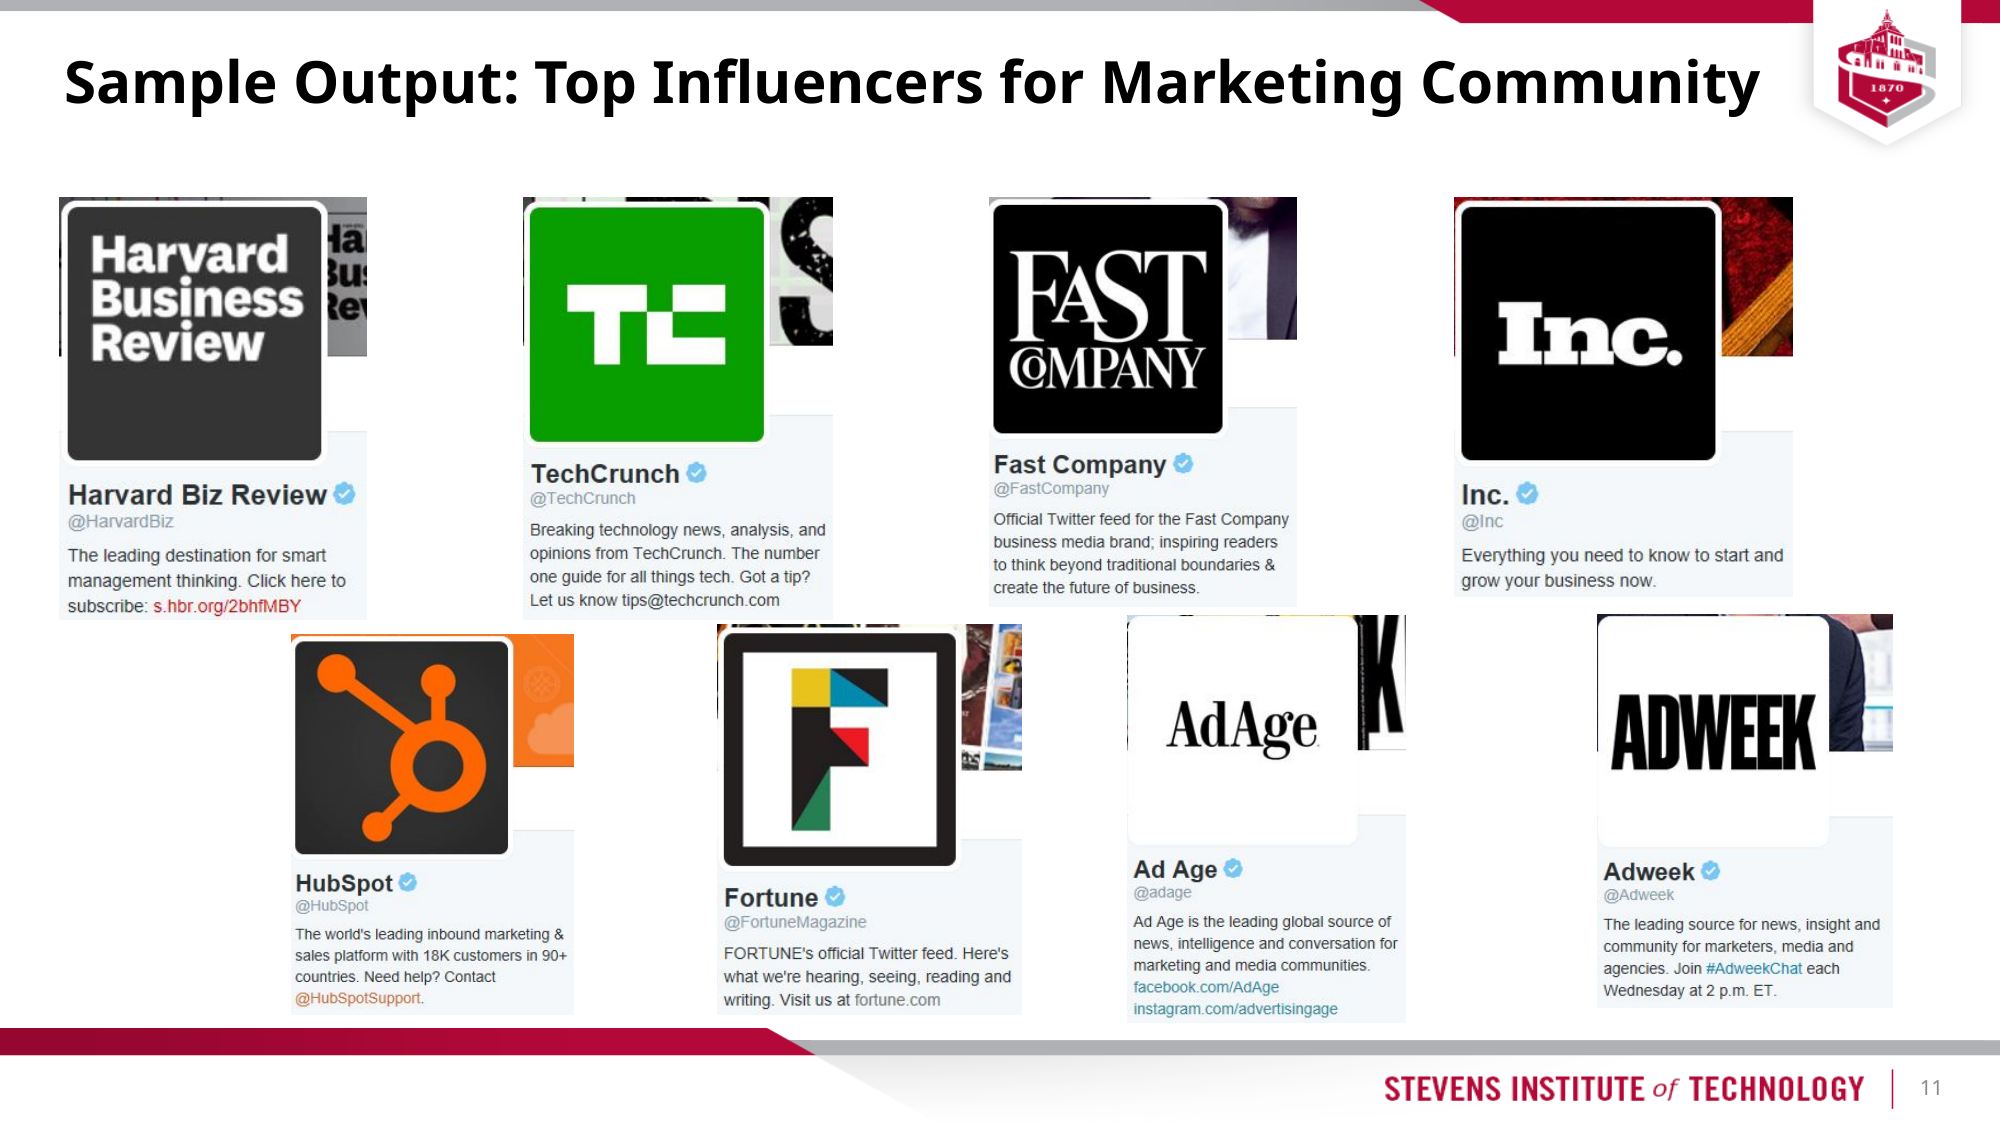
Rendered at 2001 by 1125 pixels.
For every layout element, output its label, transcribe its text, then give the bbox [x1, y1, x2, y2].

picture [1454, 197, 1793, 598]
picture [0, 1028, 2000, 1125]
picture [1127, 614, 1406, 1023]
picture [1597, 614, 1893, 1008]
picture [523, 197, 834, 620]
slide_number 11 [1904, 1071, 1986, 1108]
picture [989, 197, 1297, 607]
picture [291, 634, 574, 1015]
picture [716, 624, 1023, 1015]
picture [0, 0, 2000, 160]
picture [59, 197, 367, 620]
list Sample Output: Top Influencers for Marketing Community [49, 14, 1813, 147]
